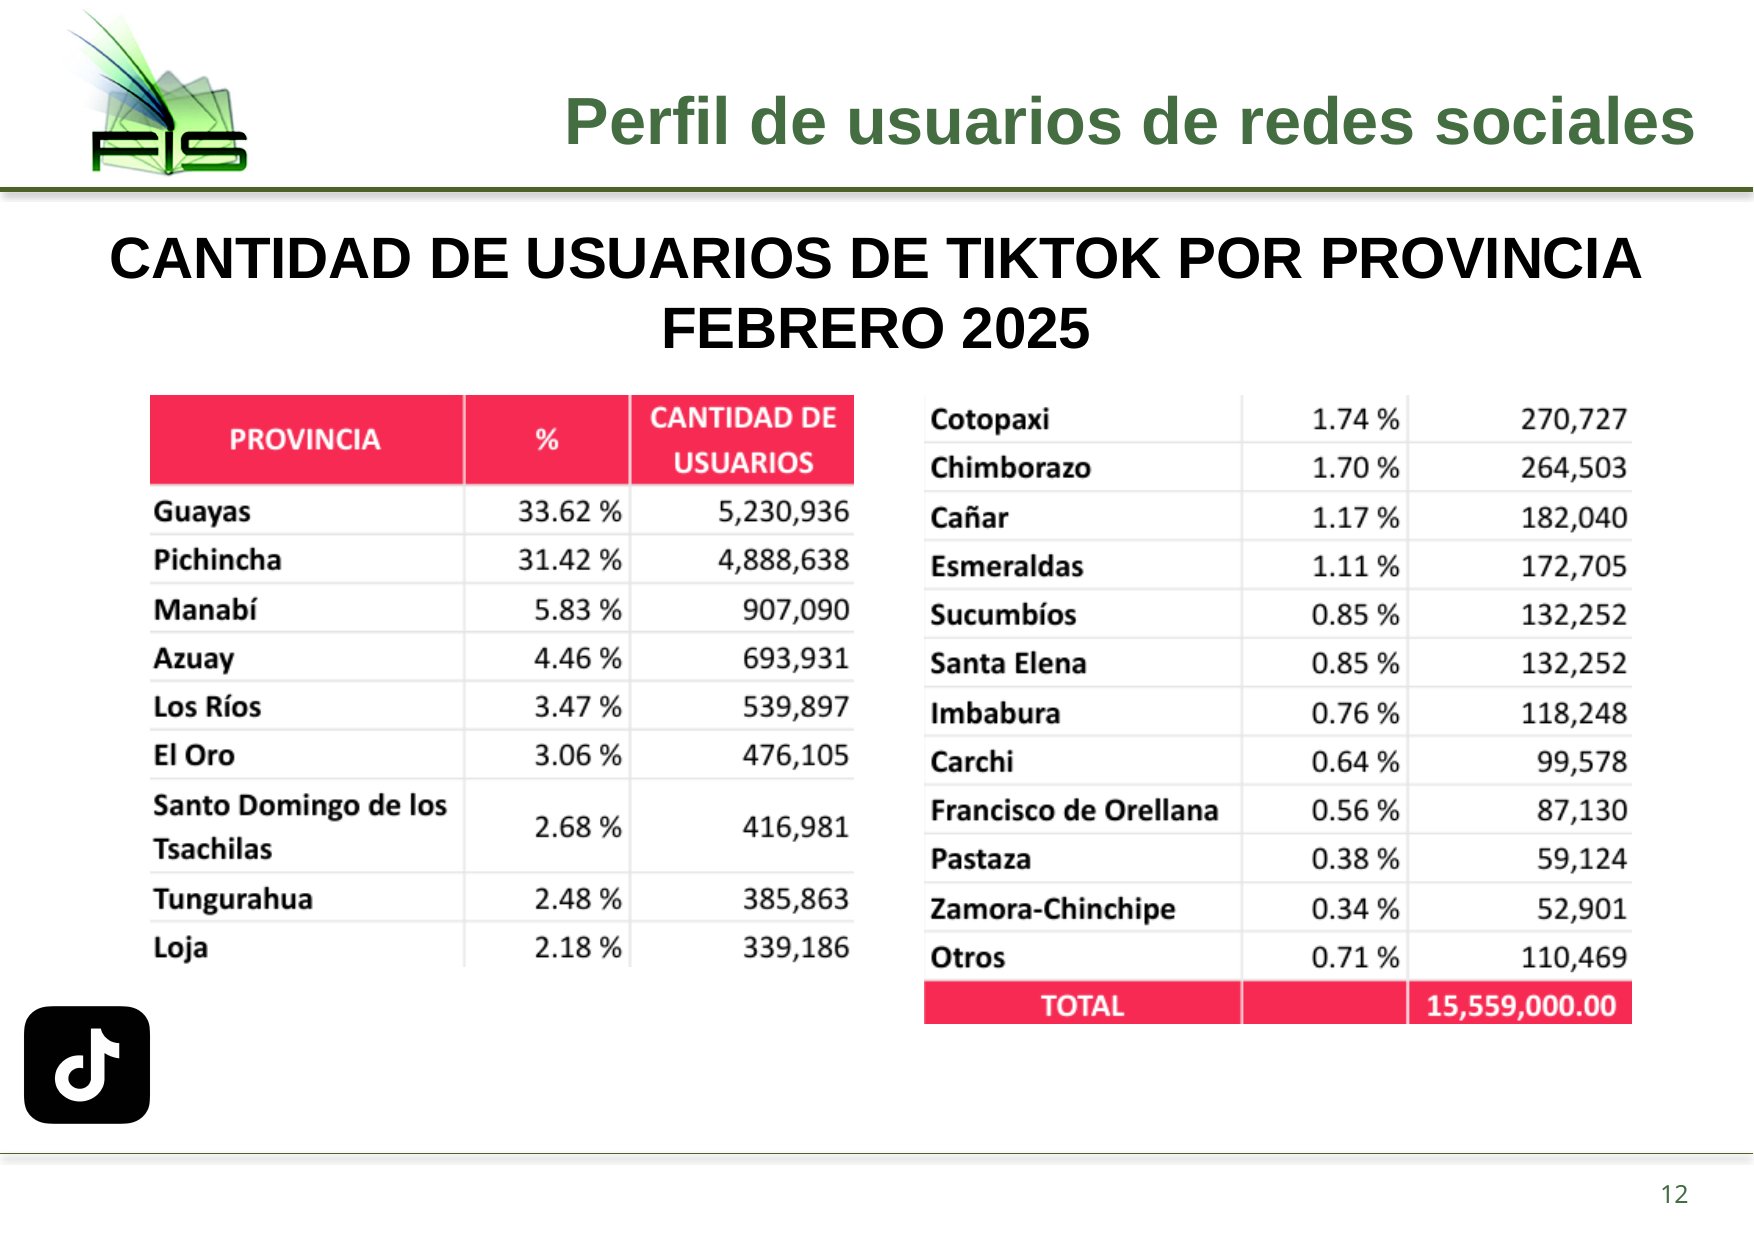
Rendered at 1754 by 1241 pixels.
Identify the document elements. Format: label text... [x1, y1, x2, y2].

picture [61, 8, 251, 178]
picture [0, 394, 855, 1164]
text_box CANTIDAD DE USUARIOS DE TIKTOK POR PROVINCIA FEBRERO 2025 [46, 212, 1707, 368]
slide_number 12 [1296, 1162, 1706, 1229]
text_box Perfil de usuarios de redes sociales [533, 70, 1730, 166]
picture [924, 394, 1632, 1024]
